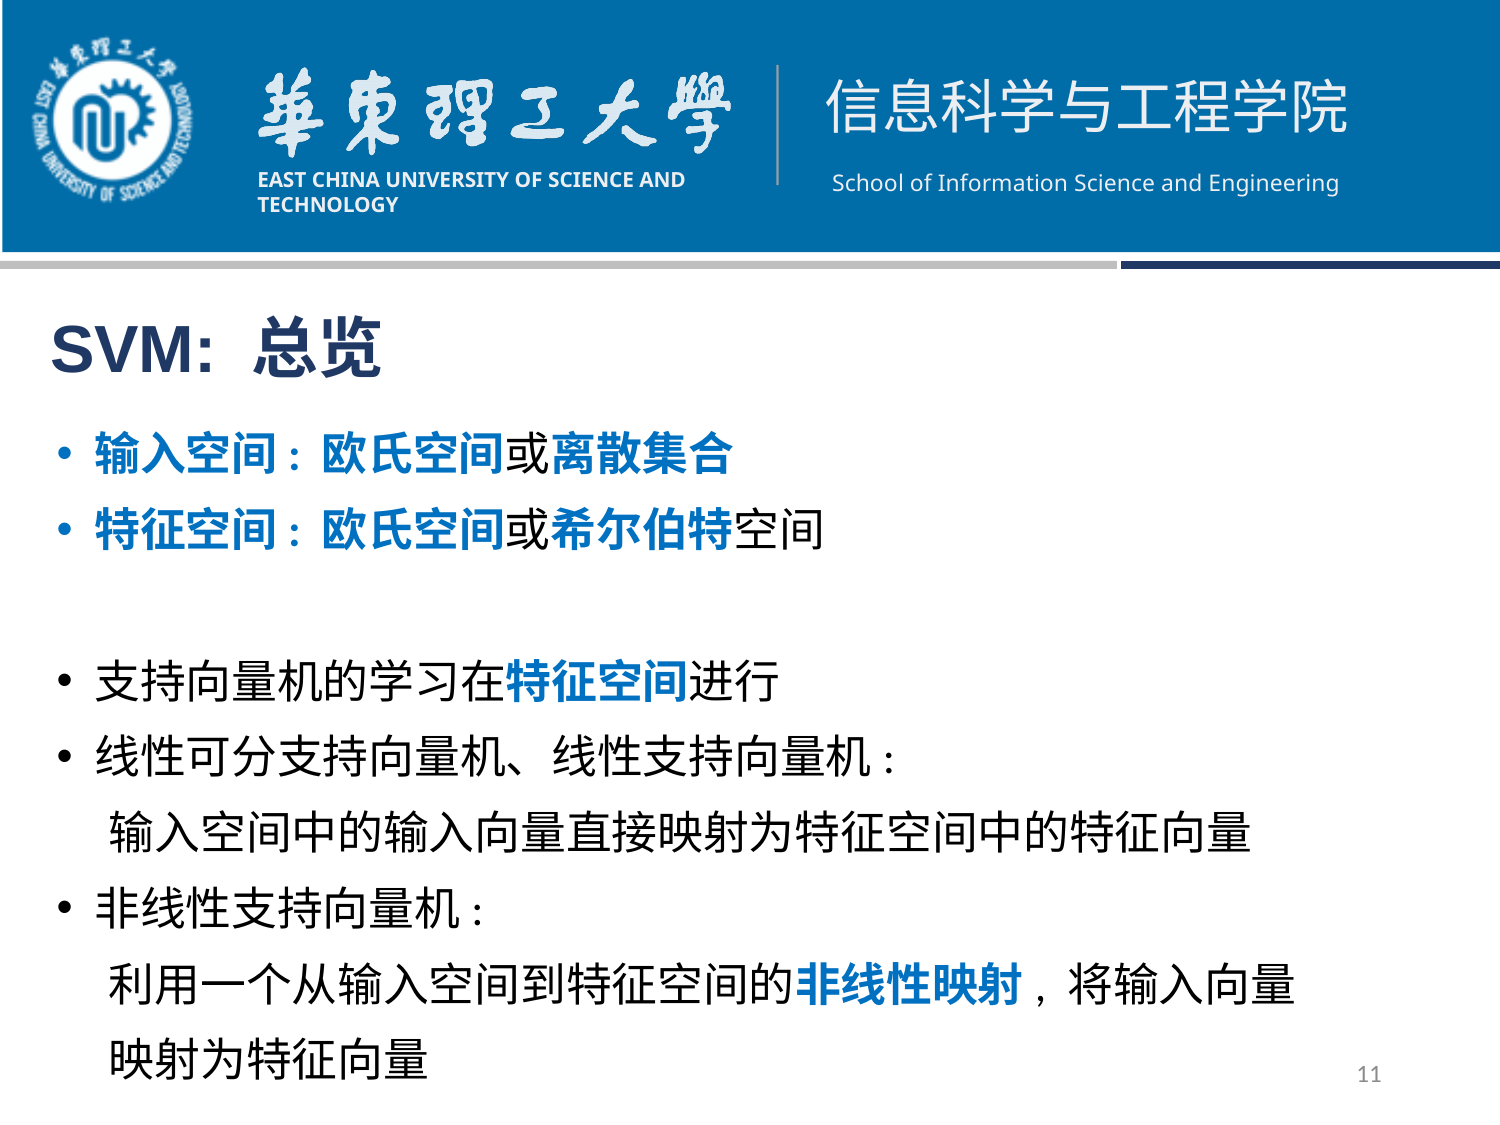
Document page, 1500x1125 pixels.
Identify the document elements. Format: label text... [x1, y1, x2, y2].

text_box SVM: 总览 [38, 268, 1420, 432]
picture [22, 32, 202, 214]
list 输入空间: 欧氏空间或离散集合 特征空间: 欧氏空间或希尔伯特空间 支持向量机的学习在特征空间进行 线性可分支持向量机、线性支持向量机: 输入空间中的输入向量直接映射为特征空间中的特征向量 非线性支持向量机: 利用一个从输入空间到特征空间的非线性映射, 将输入向量 映射为特征向量 [41, 417, 1462, 1103]
slide_number 11 [1059, 1042, 1397, 1103]
